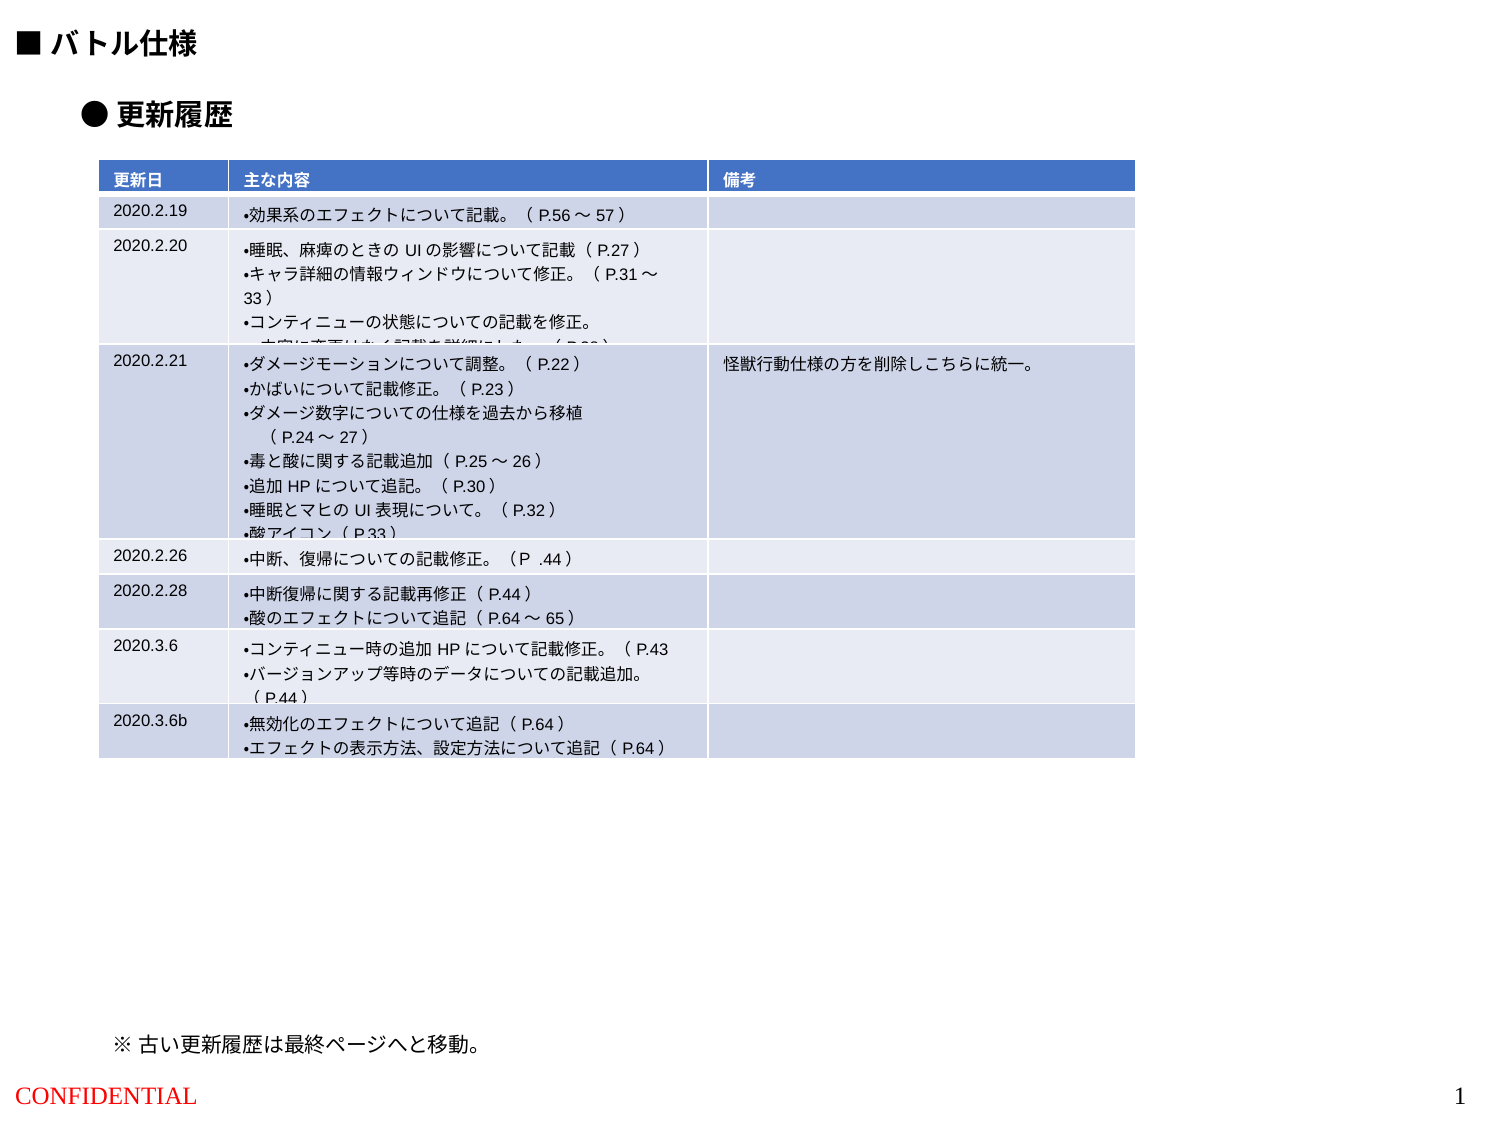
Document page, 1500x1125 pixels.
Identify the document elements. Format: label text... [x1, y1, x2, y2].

table_cell [709, 230, 1135, 343]
table_cell ・中断、復帰についての記載修正。（Ｐ.44） [229, 540, 707, 573]
table_cell ・中断復帰に関する記載再修正（P.44） ・酸のエフェクトについて追記（P.64～65） [229, 575, 707, 628]
table_cell ・ダメージモーションについて調整。（P.22） ・かばいについて記載修正。（P.23） ・ダメージ数字についての仕様を過去から移植 （P.24～27） ・毒と酸に関する記載追加（P.25～26） ・追加HPについて追記。（P.30） ・睡眠とマヒのUI表現について。（P.32） ・酸アイコン（P.33） ・AUTOの設定追加（P.39） [229, 345, 707, 538]
table_cell 2020.2.20 [99, 230, 228, 343]
table_cell 2020.2.21 [99, 345, 228, 538]
text_box ■バトル仕様 [0, 17, 213, 68]
table_cell 2020.2.26 [99, 540, 228, 573]
table_cell ・無効化のエフェクトについて追記（P.64） ・エフェクトの表示方法、設定方法について追記（P.64） [229, 704, 707, 758]
table_header 更新日 [99, 160, 228, 191]
table_cell ・効果系のエフェクトについて記載。（P.56～57） [229, 197, 707, 228]
table_header 備考 [709, 160, 1135, 191]
slide_number 1 [1143, 1065, 1482, 1125]
table_cell 2020.3.6b [99, 704, 228, 758]
table_cell [709, 704, 1135, 758]
text_box ※古い更新履歴は最終ページへと移動。 [98, 1024, 505, 1065]
table_cell 怪獣行動仕様の方を削除しこちらに統一。 [709, 345, 1135, 538]
table_cell ・コンティニュー時の追加HPについて記載修正。（P.43 ・バージョンアップ等時のデータについての記載追加。（P.44） [229, 630, 707, 703]
footer CONFIDENTIAL [0, 1065, 507, 1125]
table_cell [709, 575, 1135, 628]
table_cell [709, 630, 1135, 703]
table_cell [709, 540, 1135, 573]
table_cell 2020.2.19 [99, 197, 228, 228]
table_cell ・睡眠、麻痺のときのUIの影響について記載（P.27） ・キャラ詳細の情報ウィンドウについて修正。（P.31～33） ・コンティニューの状態についての記載を修正。 内容に変更はなく記載を詳細にした。（P.38） [229, 230, 707, 343]
table_cell 2020.2.28 [99, 575, 228, 628]
table_cell 2020.3.6 [99, 630, 228, 703]
table_cell [709, 197, 1135, 228]
table_header 主な内容 [229, 160, 707, 191]
text_box ●更新履歴 [65, 88, 249, 139]
